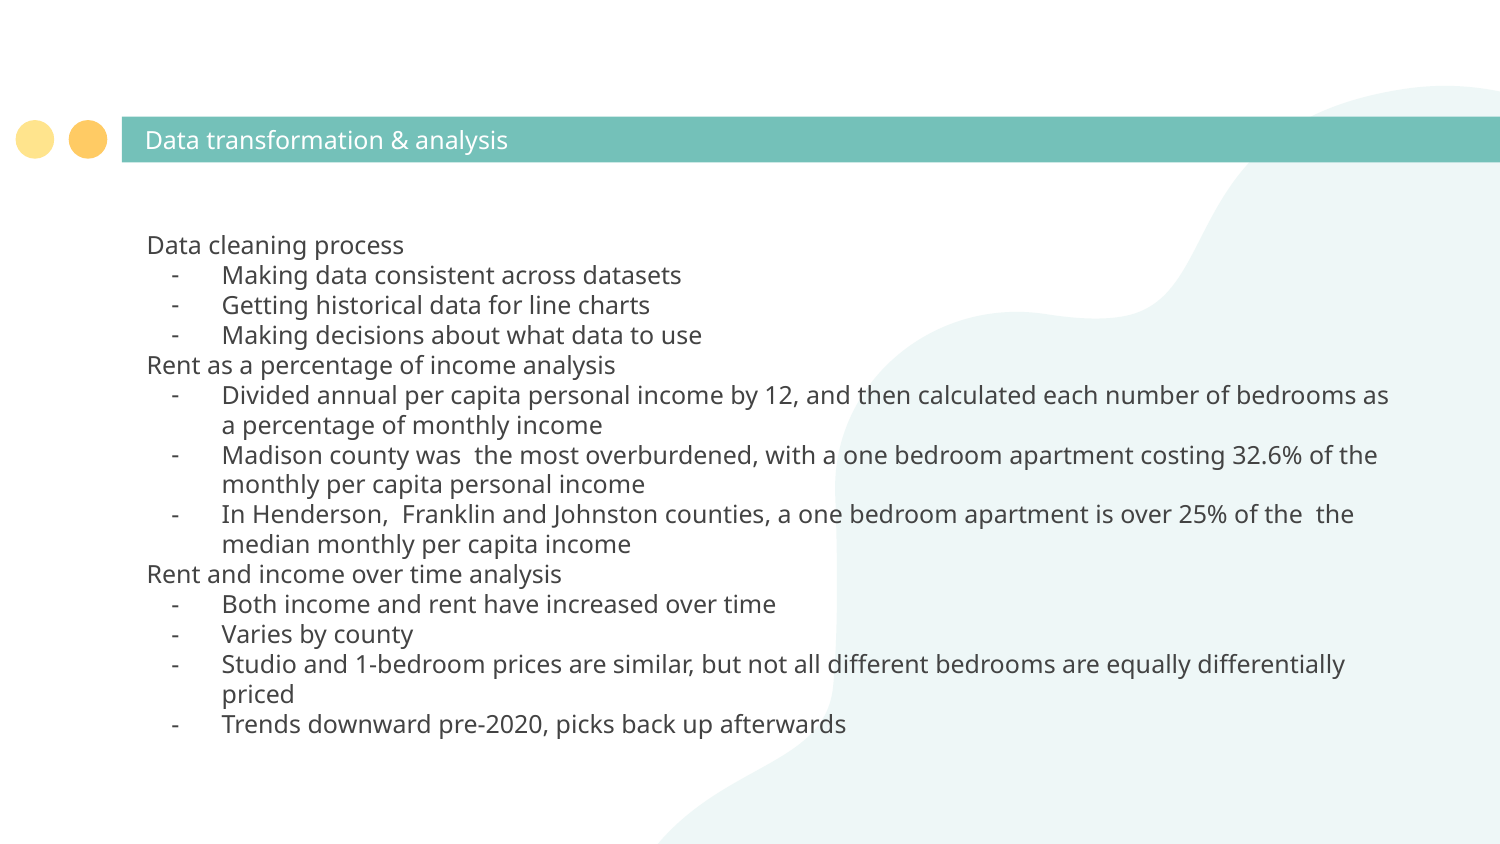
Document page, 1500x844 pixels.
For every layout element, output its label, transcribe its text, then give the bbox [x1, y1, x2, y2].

title Data transformation & analysis [129, 118, 952, 170]
text_box Data cleaning process Making data consistent across datasets Getting historical data for line charts Making decisions about what data to use Rent as a percentage of income analysis Divided annual per capita personal income by 12, and then calculated each number of bedrooms as a percentage of monthly income Madison county was the most overburdened, with a one bedroom apartment costing 32.6% of the monthly per capita personal income In Henderson, Franklin and Johnston counties, a one bedroom apartment is over 25% of the the median monthly per capita income Rent and income over time analysis Both income and rent have increased over time Varies by county Studio and 1-bedroom prices are similar, but not all different bedrooms are equally differentially priced Trends downward pre-2020, picks back up afterwards [131, 214, 1425, 777]
